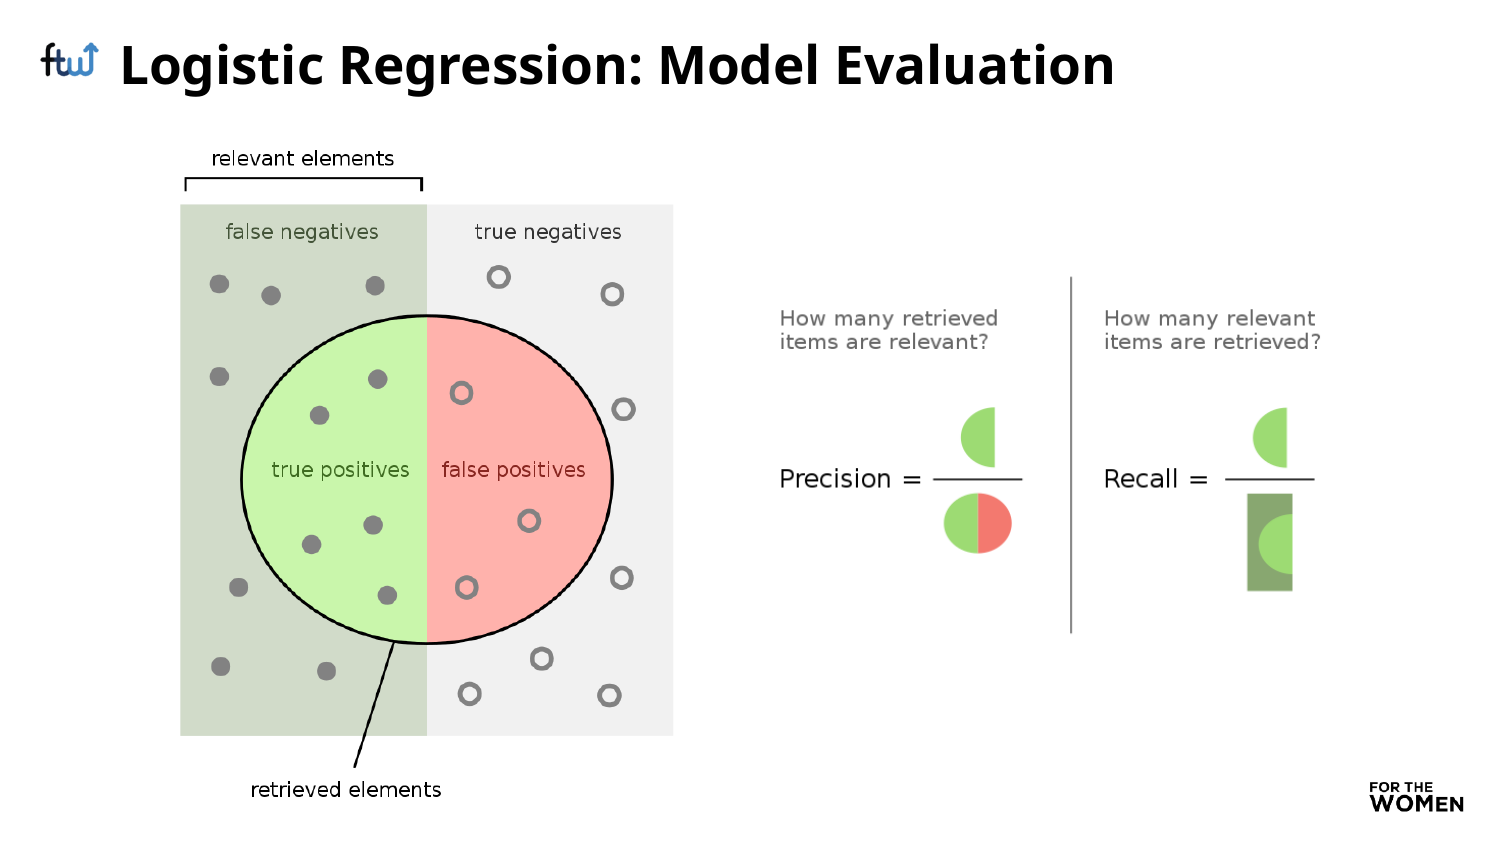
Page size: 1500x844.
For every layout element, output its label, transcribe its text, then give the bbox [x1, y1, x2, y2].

title Logistic Regression: Model Evaluation [104, 16, 1423, 111]
picture [0, 0, 1500, 844]
